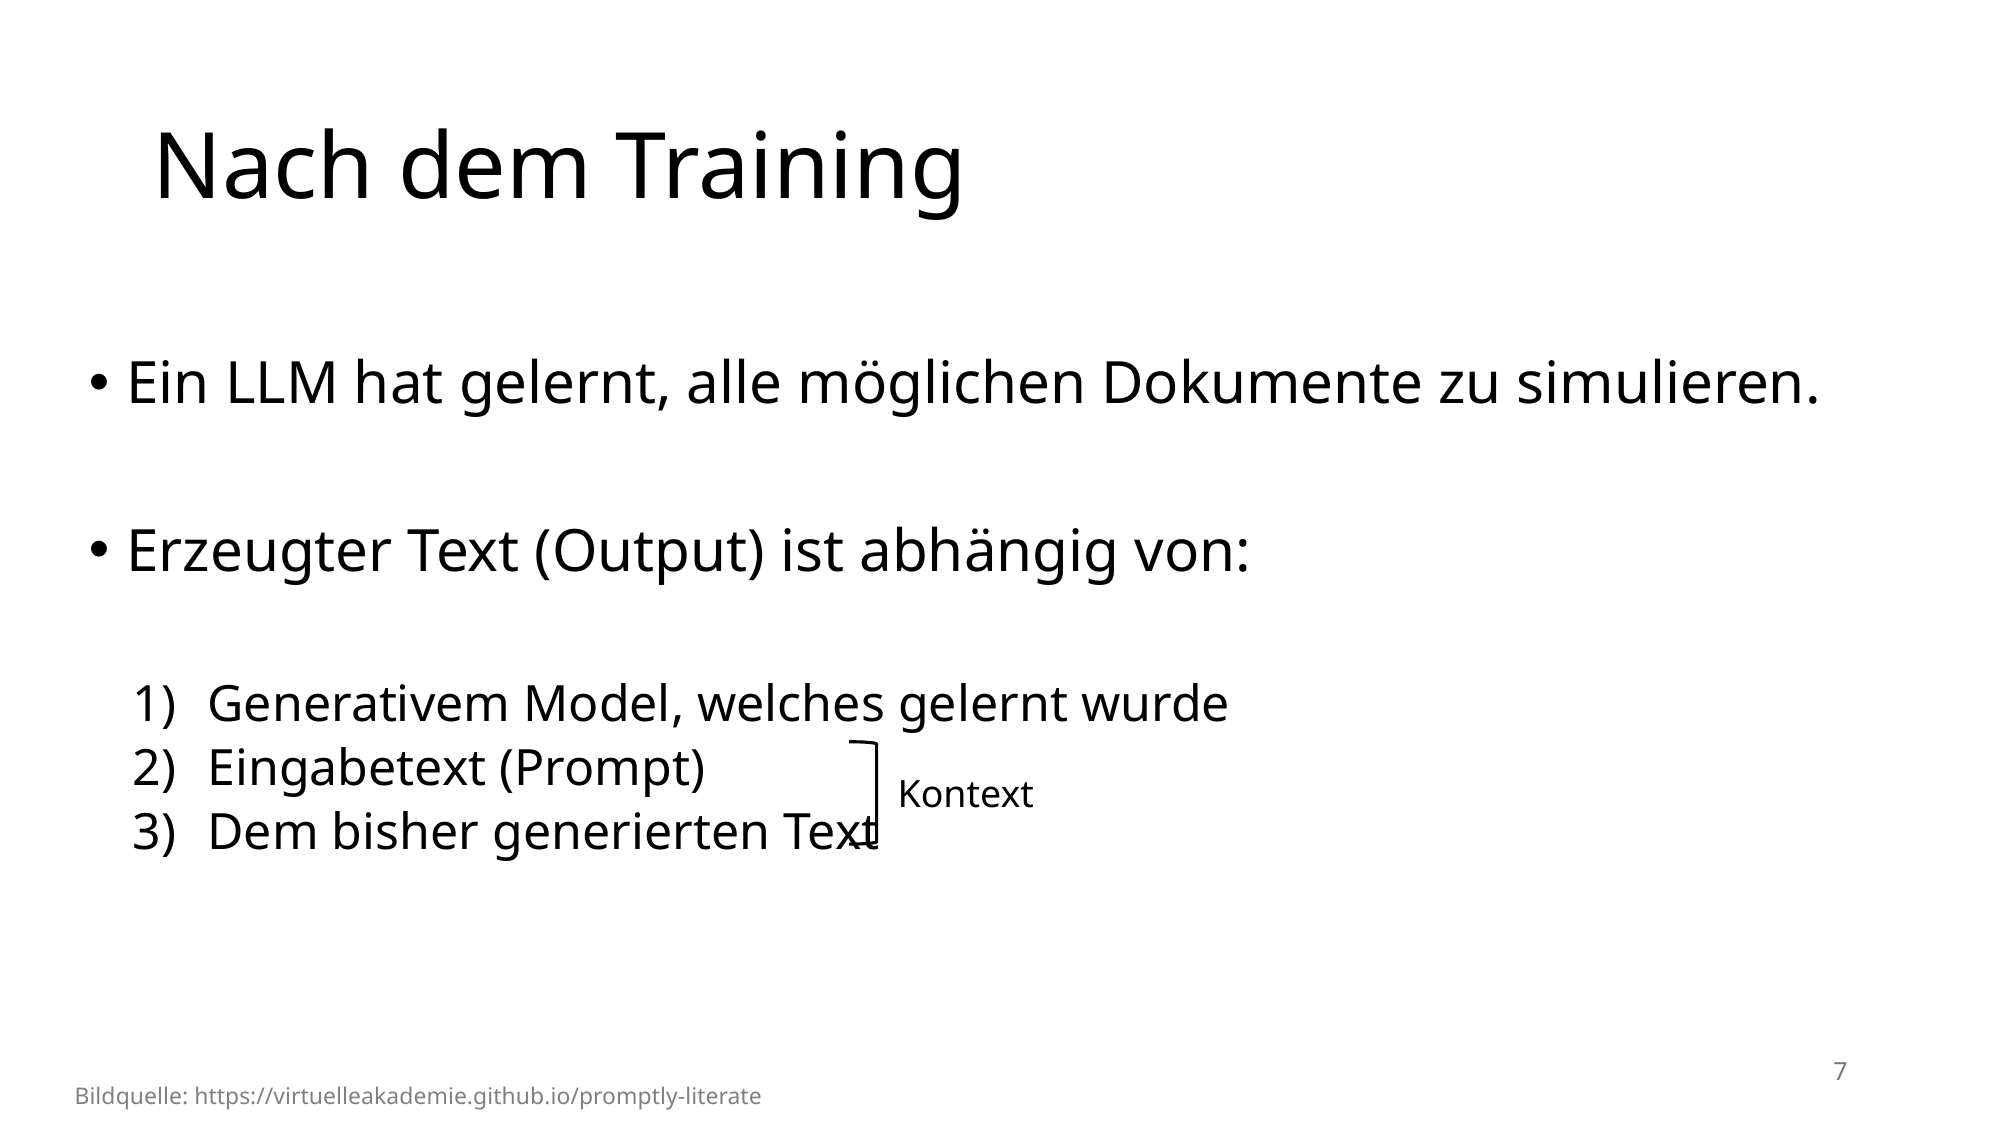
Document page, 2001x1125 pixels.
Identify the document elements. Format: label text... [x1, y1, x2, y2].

text_box Kontext [882, 762, 1049, 823]
slide_number 7 [1412, 1042, 1863, 1103]
title Nach dem Training [137, 59, 1863, 278]
text_box Bildquelle: https://virtuelleakademie.github.io/promptly-literate [59, 1074, 1359, 1117]
list Ein LLM hat gelernt, alle möglichen Dokumente zu simulieren. Erzeugter Text (Output) ist abhängig von: Generativem Model, welches gelernt wurde Eingabetext (Prompt) Dem bisher generierten Text [73, 345, 1927, 1011]
text_box [849, 740, 879, 846]
